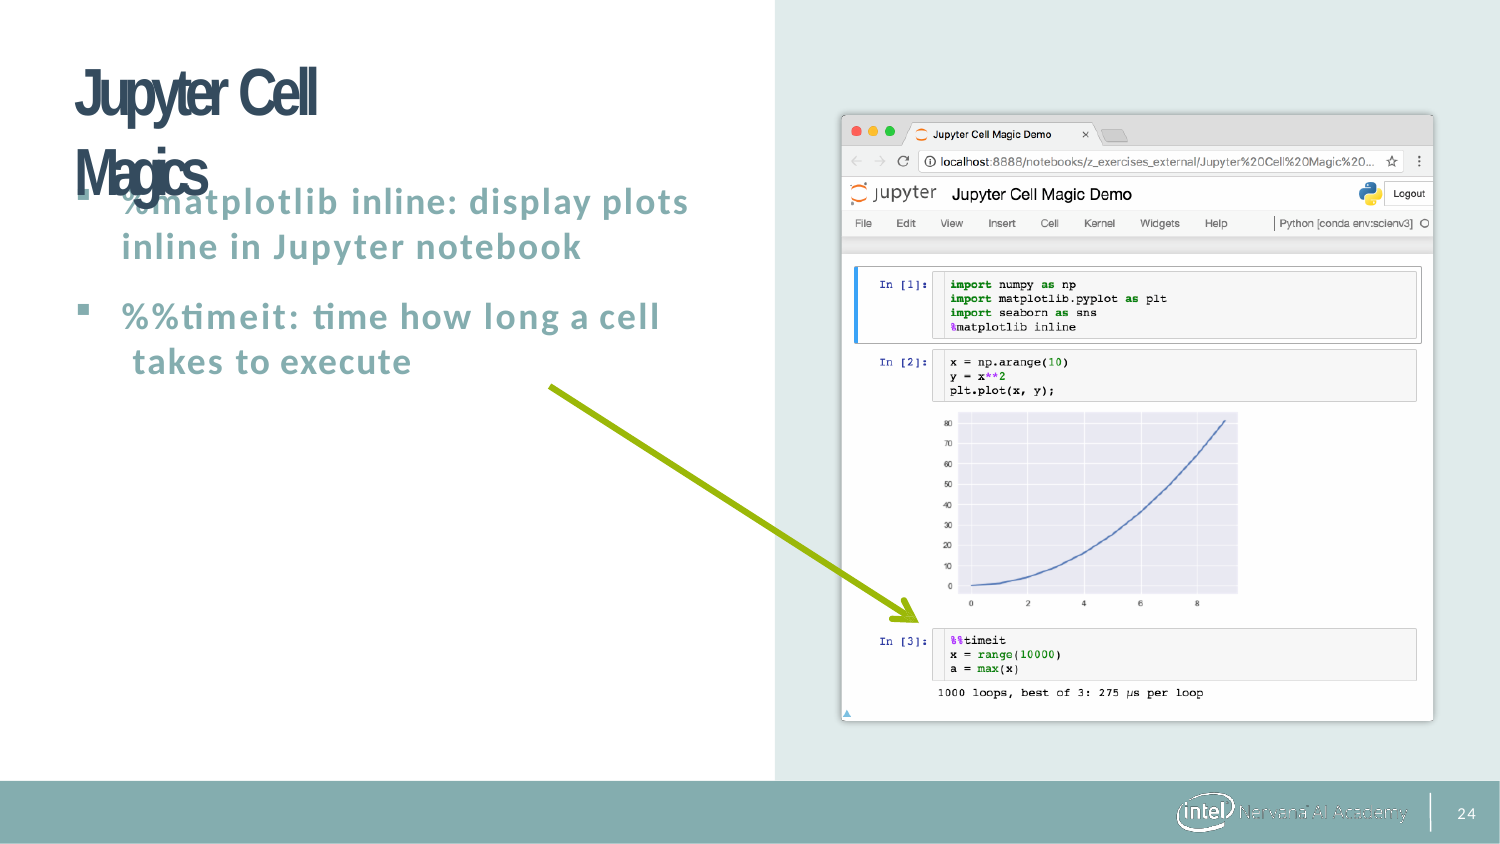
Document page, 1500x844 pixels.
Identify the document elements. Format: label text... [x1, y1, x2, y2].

text_box [774, 0, 1500, 781]
text_box [830, 105, 1444, 732]
text_box [547, 383, 920, 624]
title Jupyter Cell Magics [72, 46, 442, 209]
slide_number 12 [1453, 799, 1482, 844]
text_box [841, 115, 1434, 721]
text_box %matplotlib inline: display plots inline in Jupyter notebook %%timeit: time how long a cell takes to execute [72, 175, 698, 383]
picture [1175, 791, 1408, 833]
